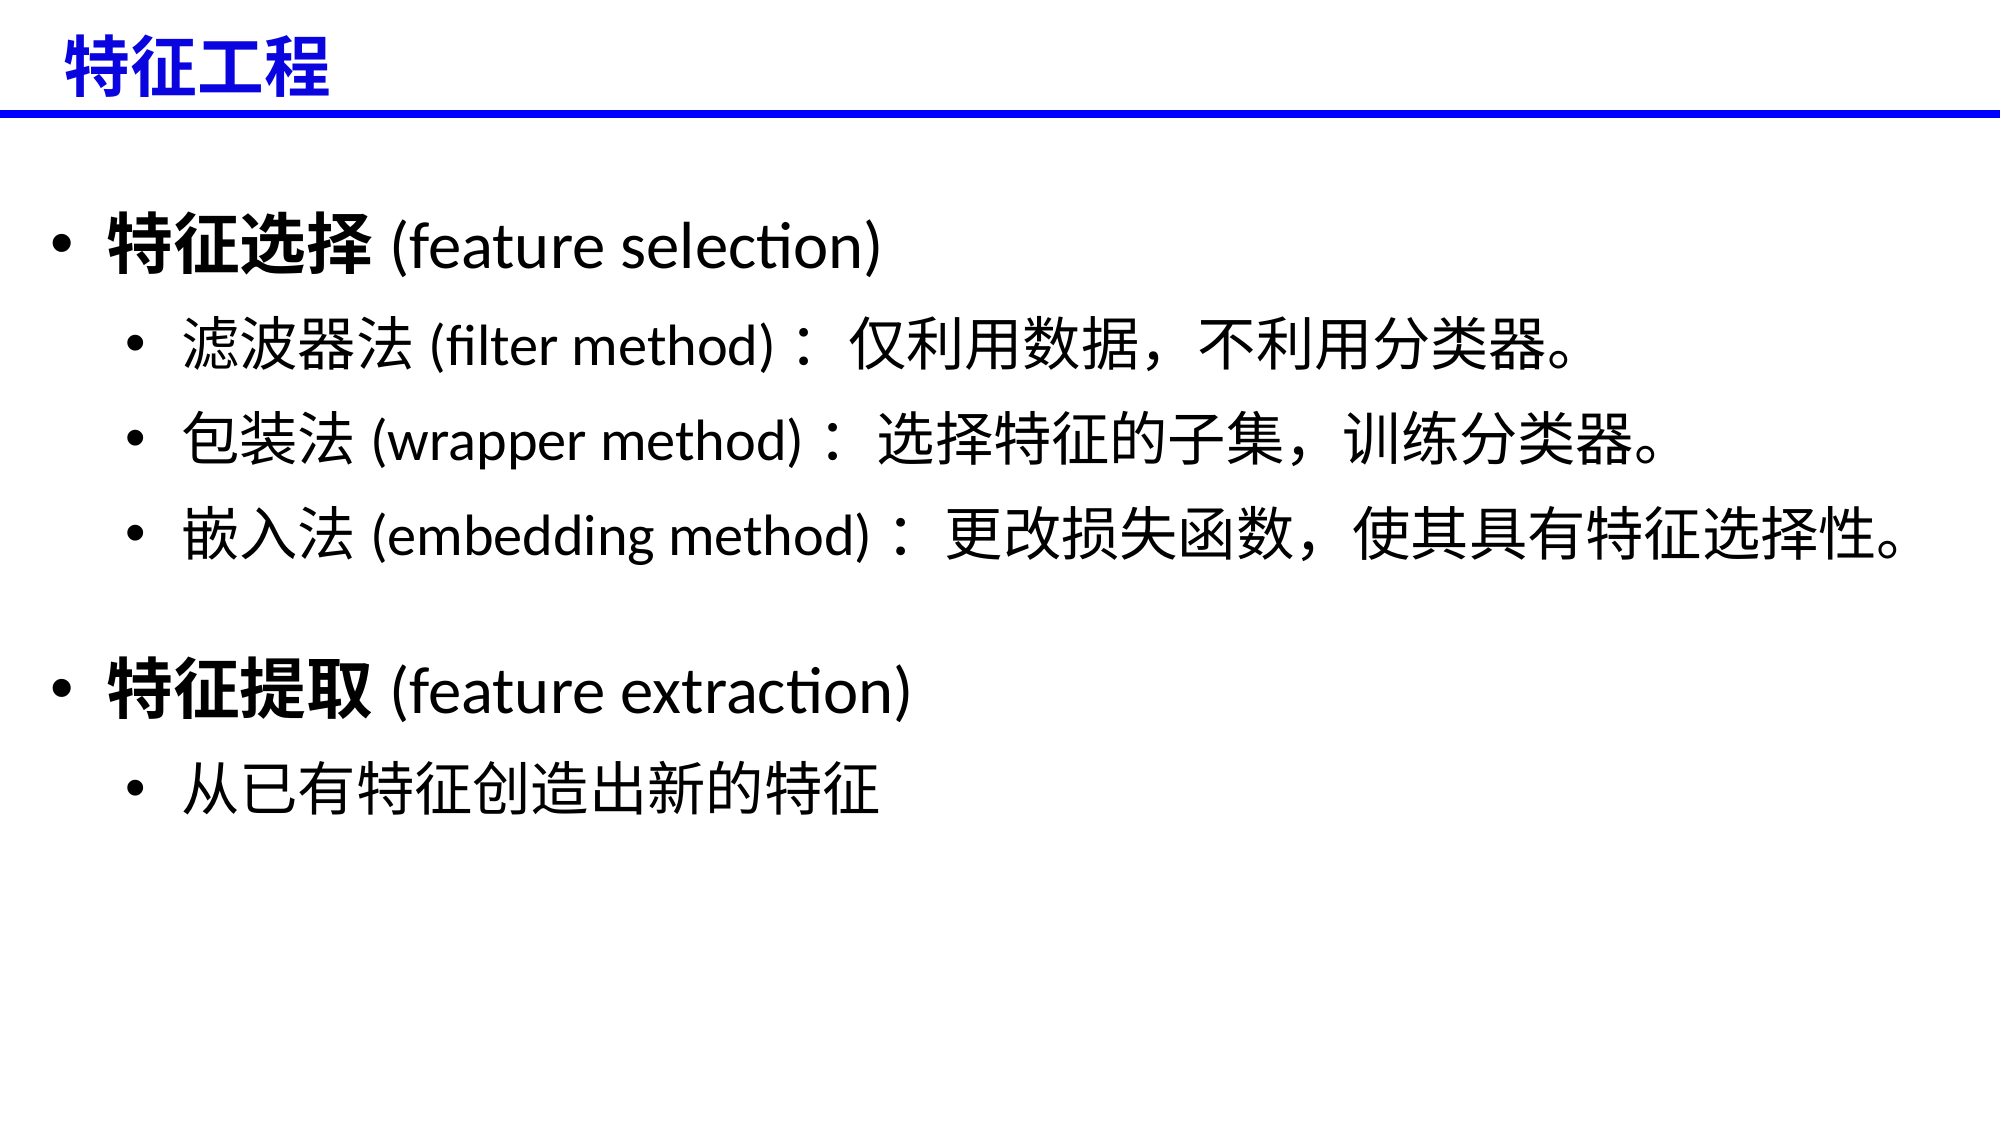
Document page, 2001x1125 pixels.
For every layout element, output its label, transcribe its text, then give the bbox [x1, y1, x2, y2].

text_box 特征选择(feature selection) 滤波器法(filter method)：仅利用数据，不利用分类器。 包装法(wrapper method)：选择特征的子集，训练分类器。 嵌入法(embedding method)：更改损失函数，使其具有特征选择性。 特征提取(feature extraction) 从已有特征创造出新的特征 [35, 194, 1938, 830]
text_box 特征工程 [49, 17, 1299, 110]
